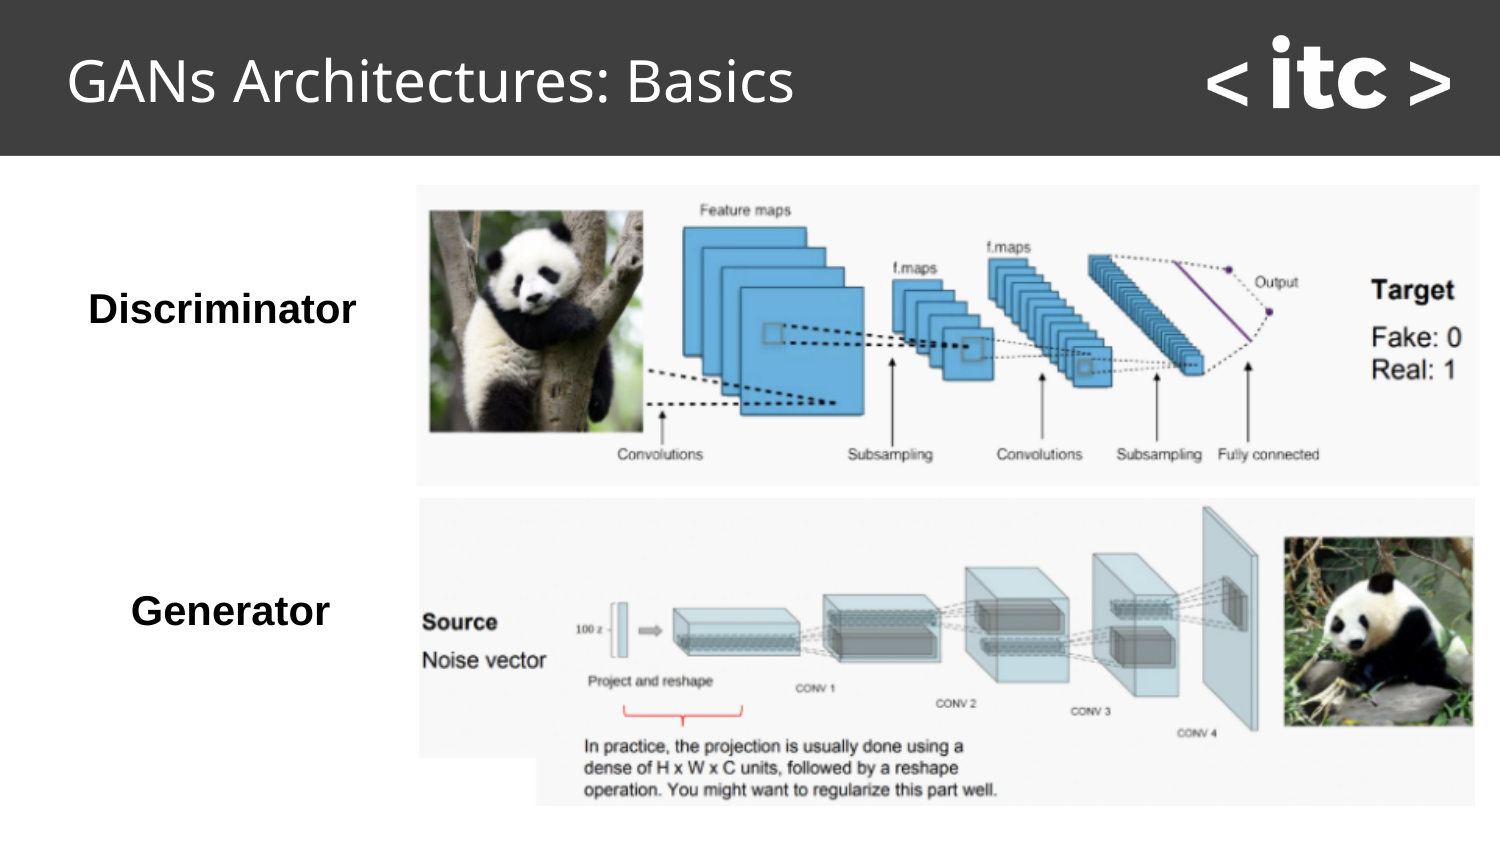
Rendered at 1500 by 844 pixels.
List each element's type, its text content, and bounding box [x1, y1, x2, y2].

text_box Generator [115, 568, 348, 646]
picture [1184, 12, 1475, 141]
picture [398, 185, 1483, 486]
picture [406, 497, 1475, 807]
title GANs Architectures: Basics [51, 0, 1184, 158]
text_box Discriminator [73, 266, 377, 343]
